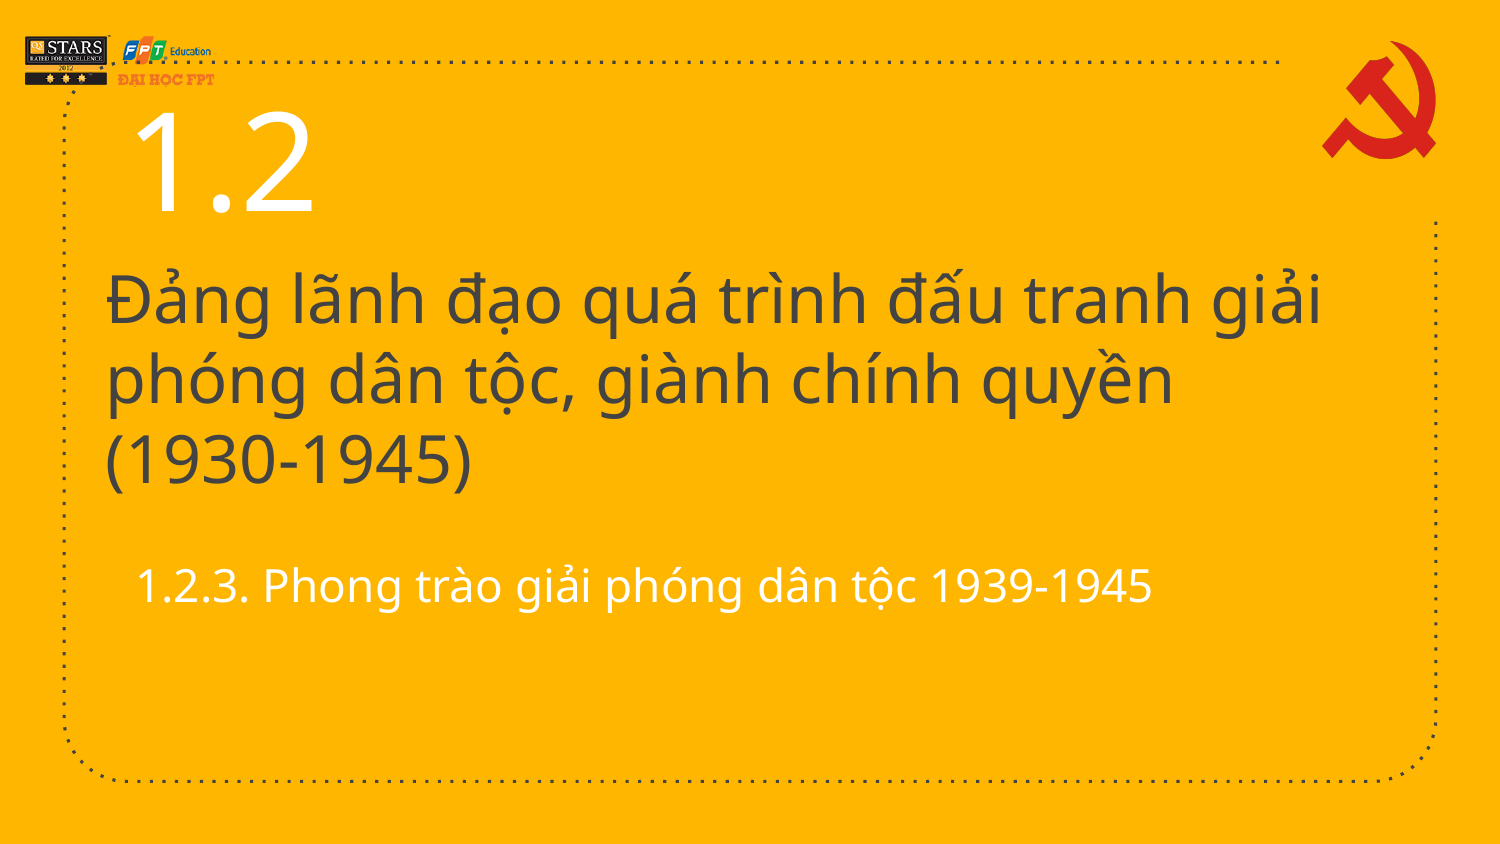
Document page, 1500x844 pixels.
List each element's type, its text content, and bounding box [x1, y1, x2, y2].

picture [25, 35, 214, 87]
subtitle 1.2.3. Phong trào giải phóng dân tộc 1939-1945 [120, 538, 1396, 667]
text_box 1.2 [90, 66, 355, 247]
picture [1322, 41, 1436, 159]
title Đảng lãnh đạo quá trình đấu tranh giải phóng dân tộc, giành chính quyền (1930-1945) [90, 321, 1366, 512]
